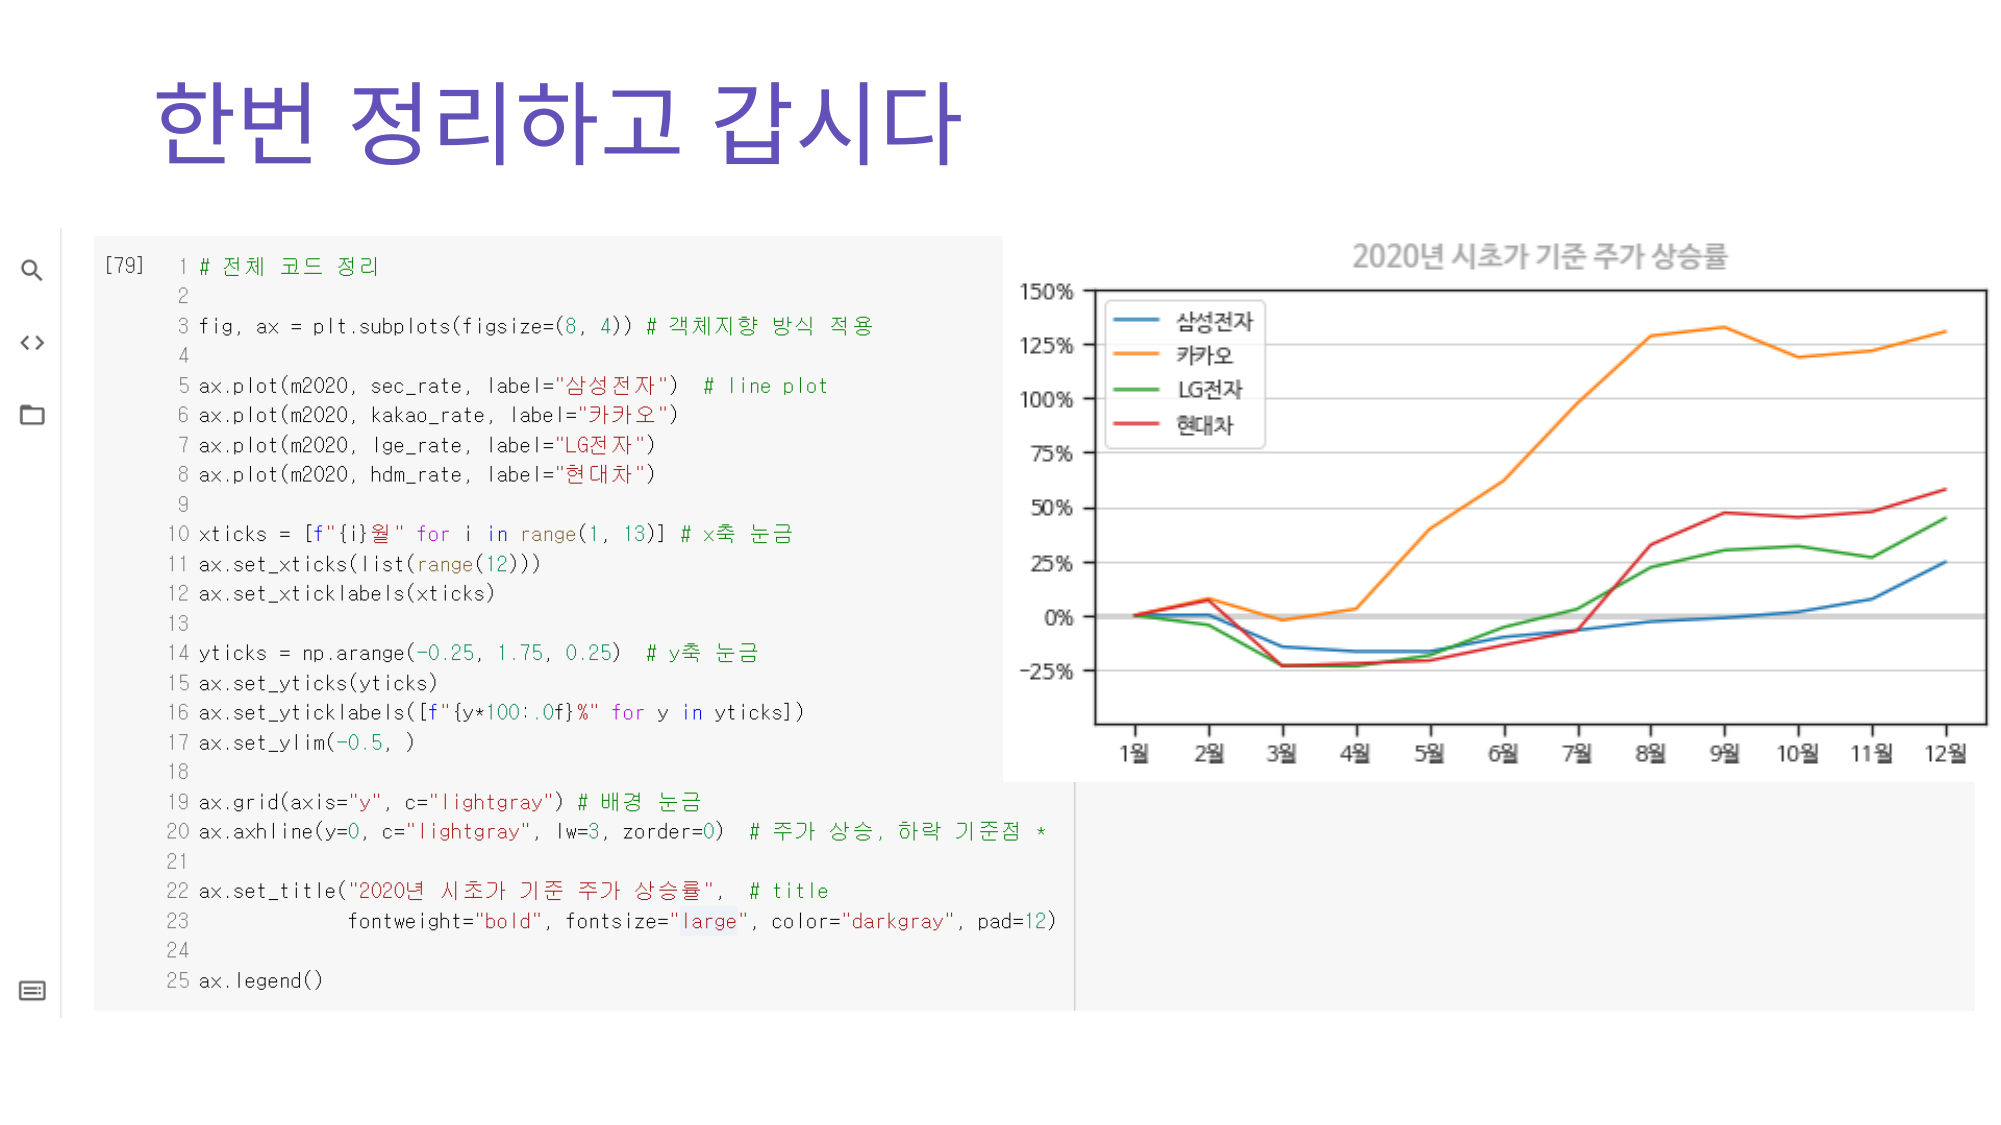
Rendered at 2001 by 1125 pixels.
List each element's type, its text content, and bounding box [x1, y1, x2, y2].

title 한번 정리하고 갑시다 [137, 59, 1863, 199]
picture [0, 228, 2000, 1018]
